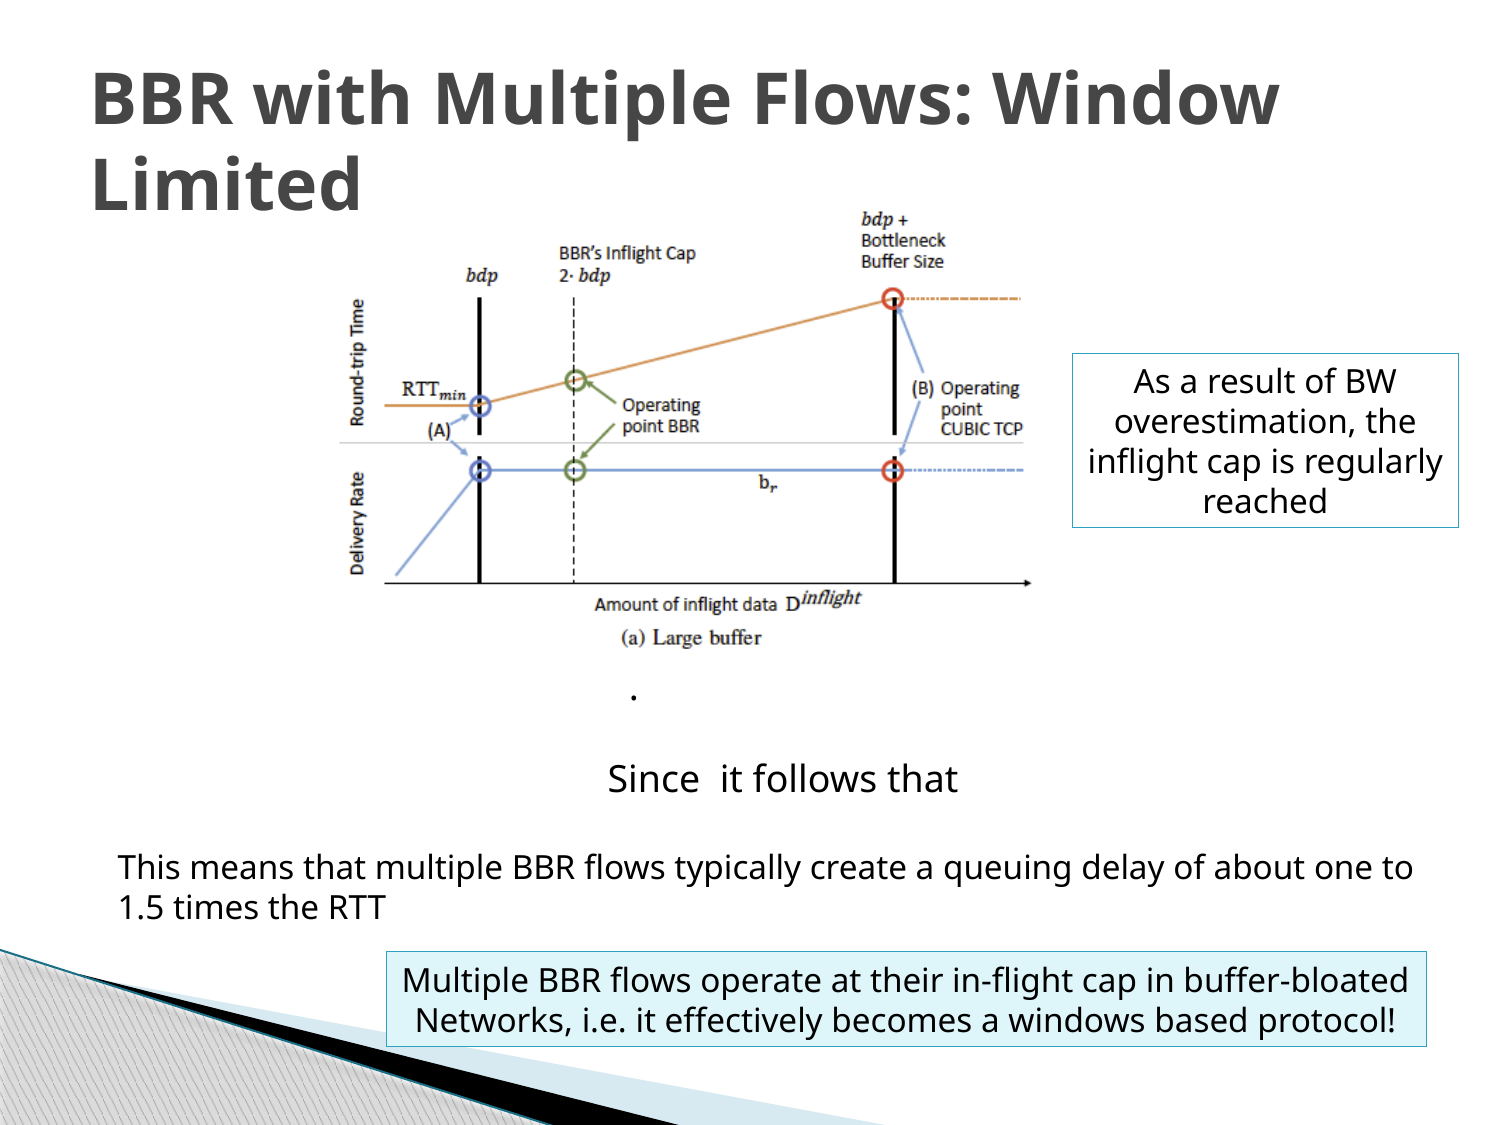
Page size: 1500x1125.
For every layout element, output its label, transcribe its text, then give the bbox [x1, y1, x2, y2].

text_box As a result of BW overestimation, the inflight cap is regularly reached [1072, 353, 1459, 528]
title BBR with Multiple Flows: Window Limited [75, 45, 1425, 233]
text_box Multiple BBR flows operate at their in-flight cap in buffer-bloated Networks, i.e. it effectively becomes a windows based protocol! [386, 951, 1427, 1047]
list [296, 178, 1063, 657]
text_box This means that multiple BBR flows typically create a queuing delay of about one to 1.5 times the RTT [102, 838, 1431, 934]
